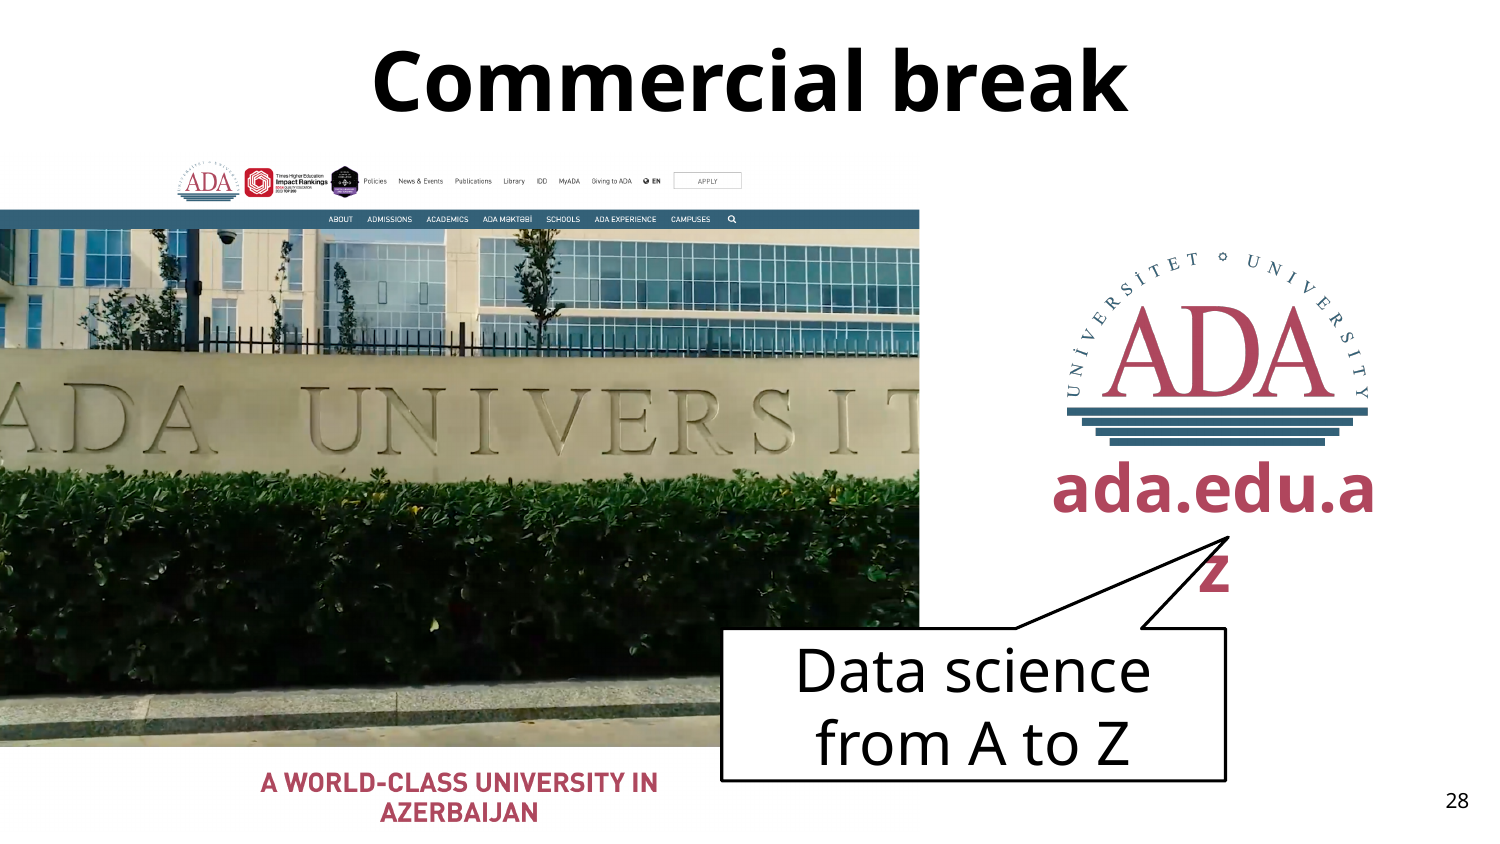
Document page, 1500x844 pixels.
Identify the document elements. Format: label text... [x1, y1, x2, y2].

text_box Data science from A to Z [924, 537, 1229, 781]
text_box ada.edu.az [1025, 430, 1405, 621]
slide_number ‹#› [1394, 769, 1484, 834]
picture [0, 152, 920, 832]
picture [1067, 252, 1369, 447]
text_box Commercial break [74, 25, 1425, 131]
